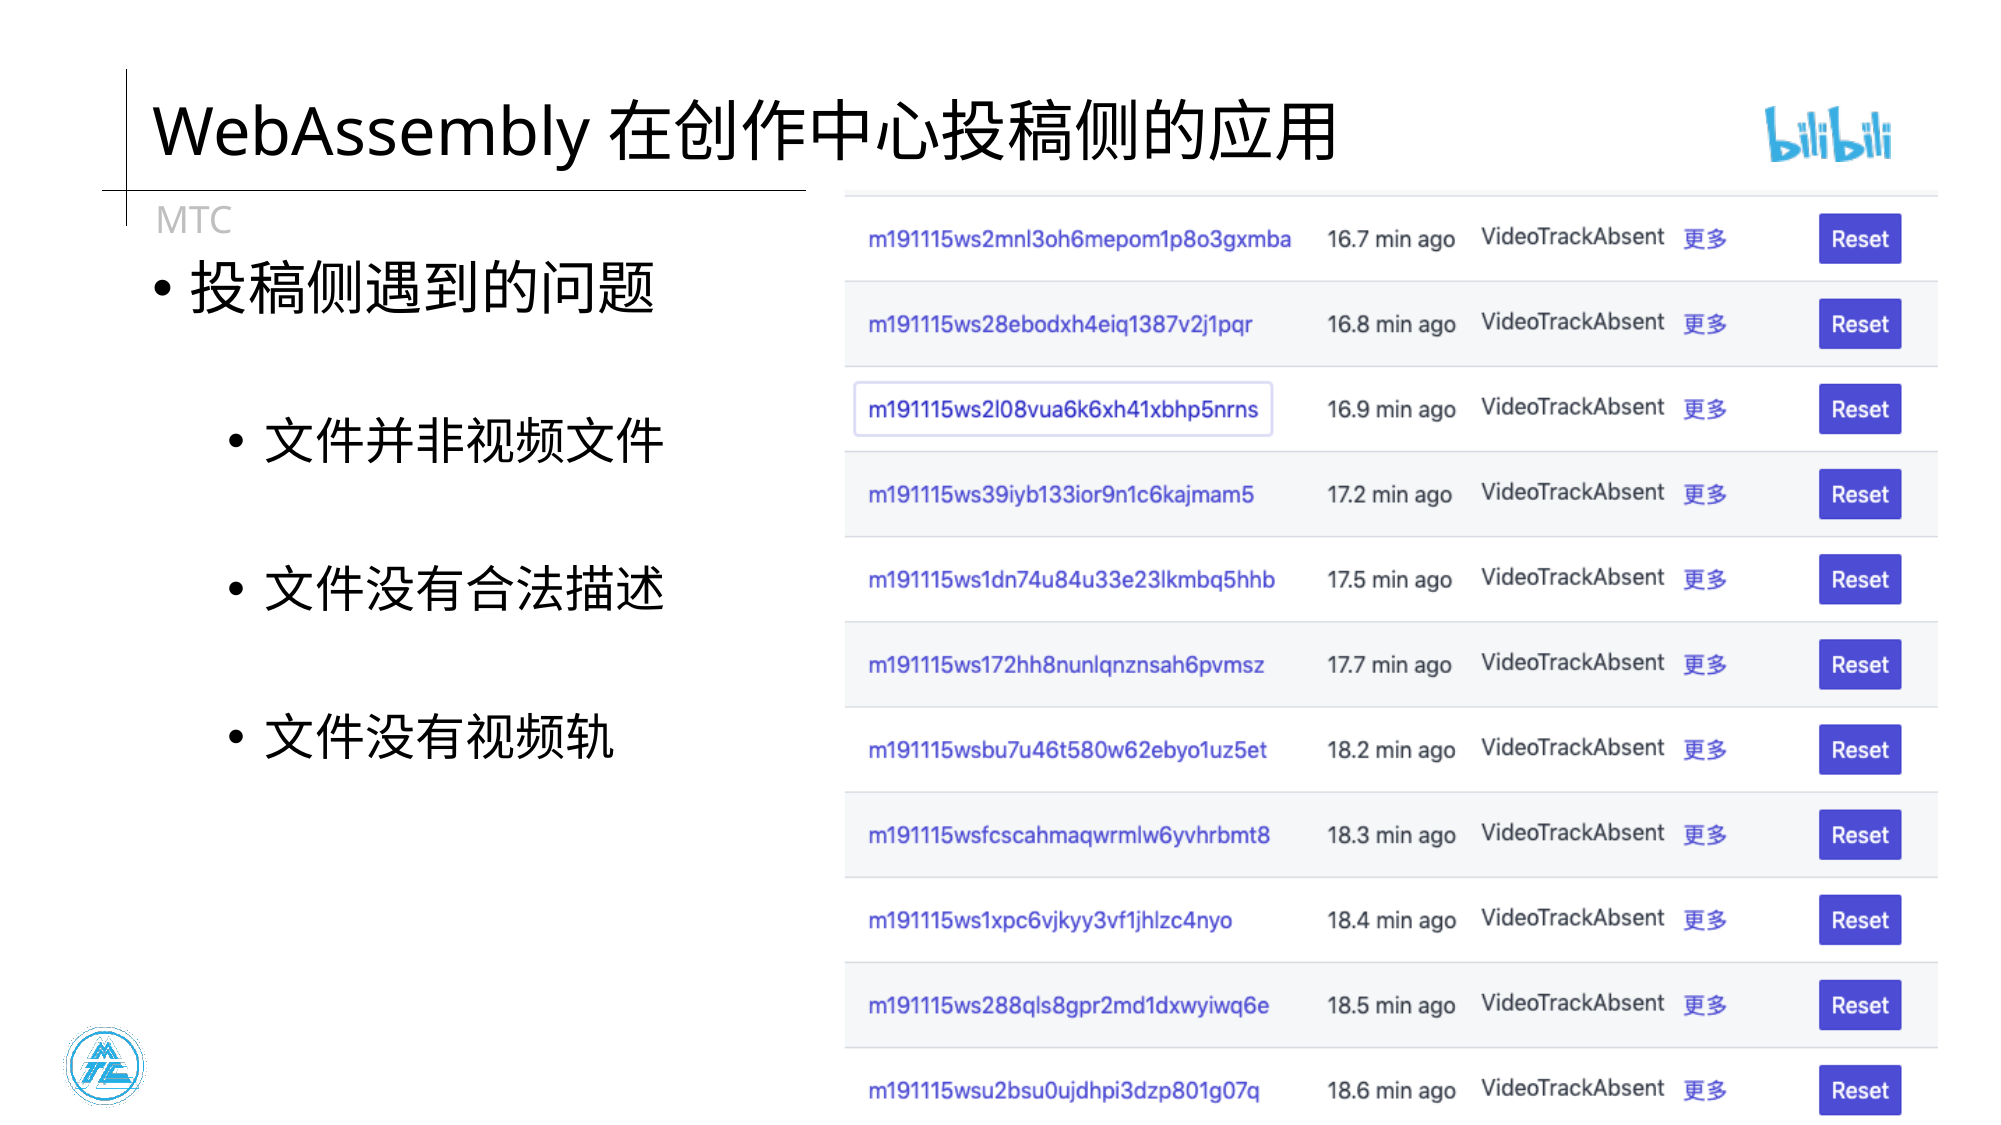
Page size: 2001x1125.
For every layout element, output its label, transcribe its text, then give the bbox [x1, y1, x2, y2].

list 投稿侧遇到的问题 文件并非视频文件 文件没有合法描述 文件没有视频轨 [137, 251, 806, 1014]
picture [62, 1010, 147, 1120]
title WebAssembly在创作中心投稿侧的应用 [137, 77, 1733, 191]
picture [806, 190, 1938, 1125]
picture [1765, 106, 1891, 162]
